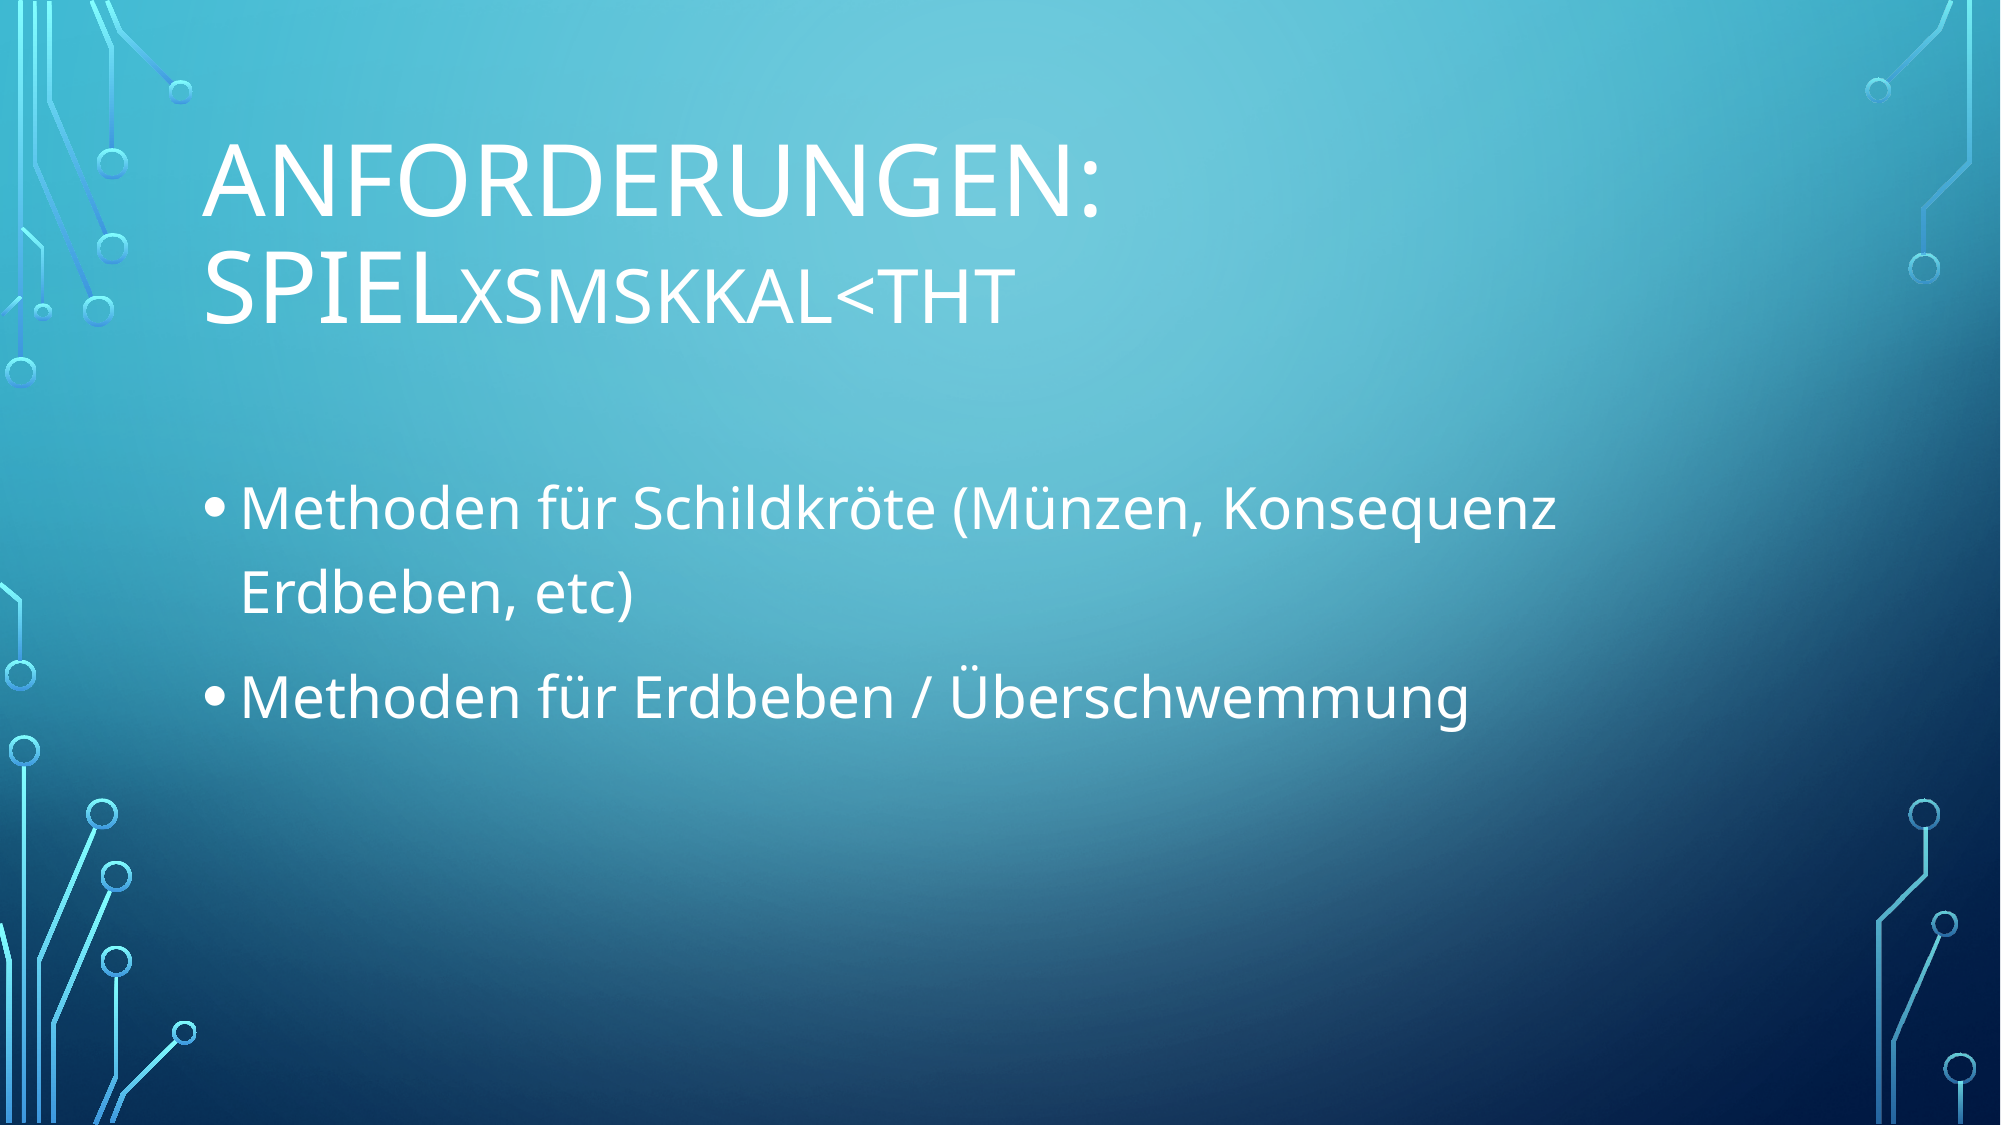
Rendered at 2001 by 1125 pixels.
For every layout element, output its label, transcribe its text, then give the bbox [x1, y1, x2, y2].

list Methoden für Schildkröte (Münzen, Konsequenz Erdbeben, etc) Methoden für Erdbeben / Überschwemmung [187, 369, 1813, 950]
text_box Anforderungen: Spielxsmskkal<Tht [187, 41, 1630, 434]
